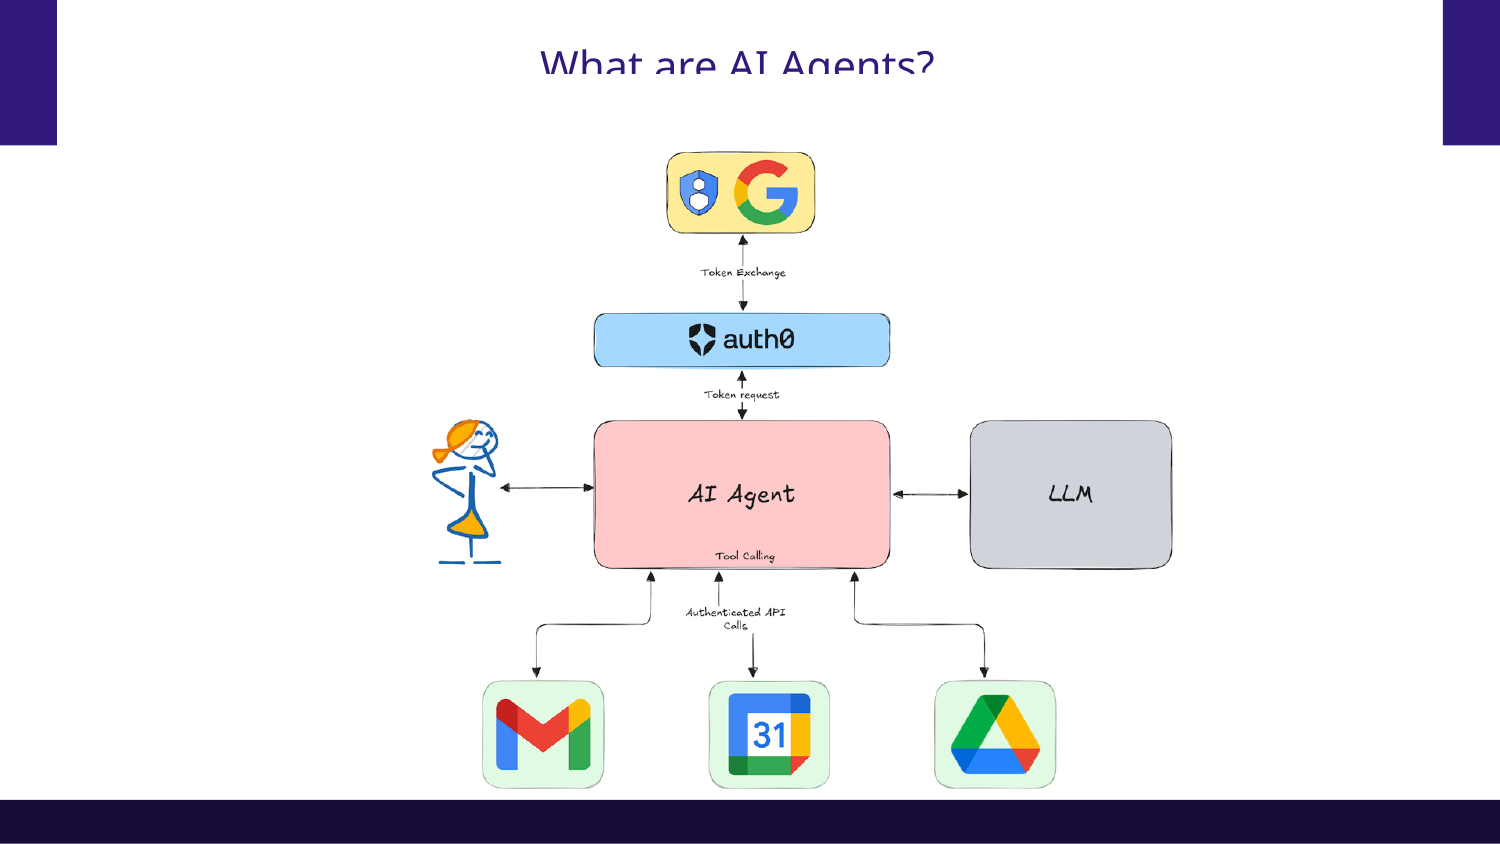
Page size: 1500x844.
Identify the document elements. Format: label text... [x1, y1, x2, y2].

title What are AI Agents? [181, 0, 1294, 88]
picture [329, 5, 1248, 797]
